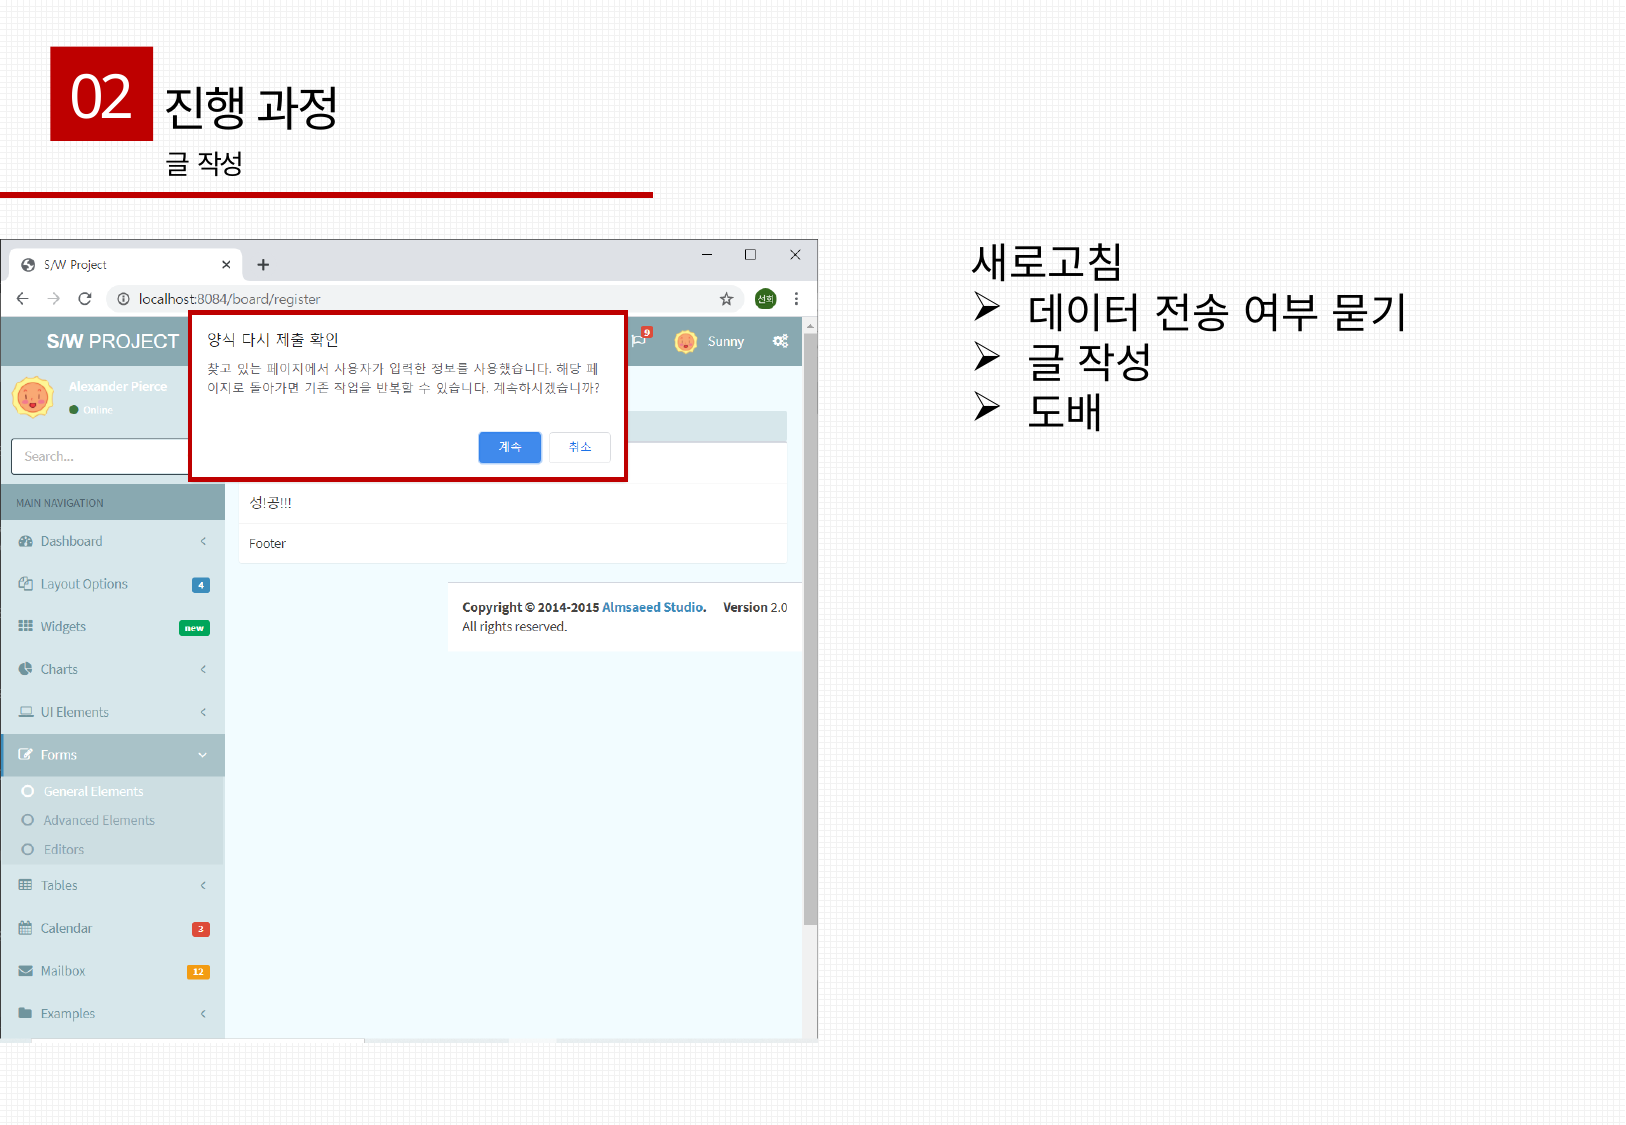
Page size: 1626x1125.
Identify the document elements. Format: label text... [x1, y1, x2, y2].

picture [0, 239, 818, 1043]
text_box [50, 46, 352, 189]
text_box 새로고침 데이터 전송 여부 묻기 글 작성 도배 [956, 229, 1424, 444]
